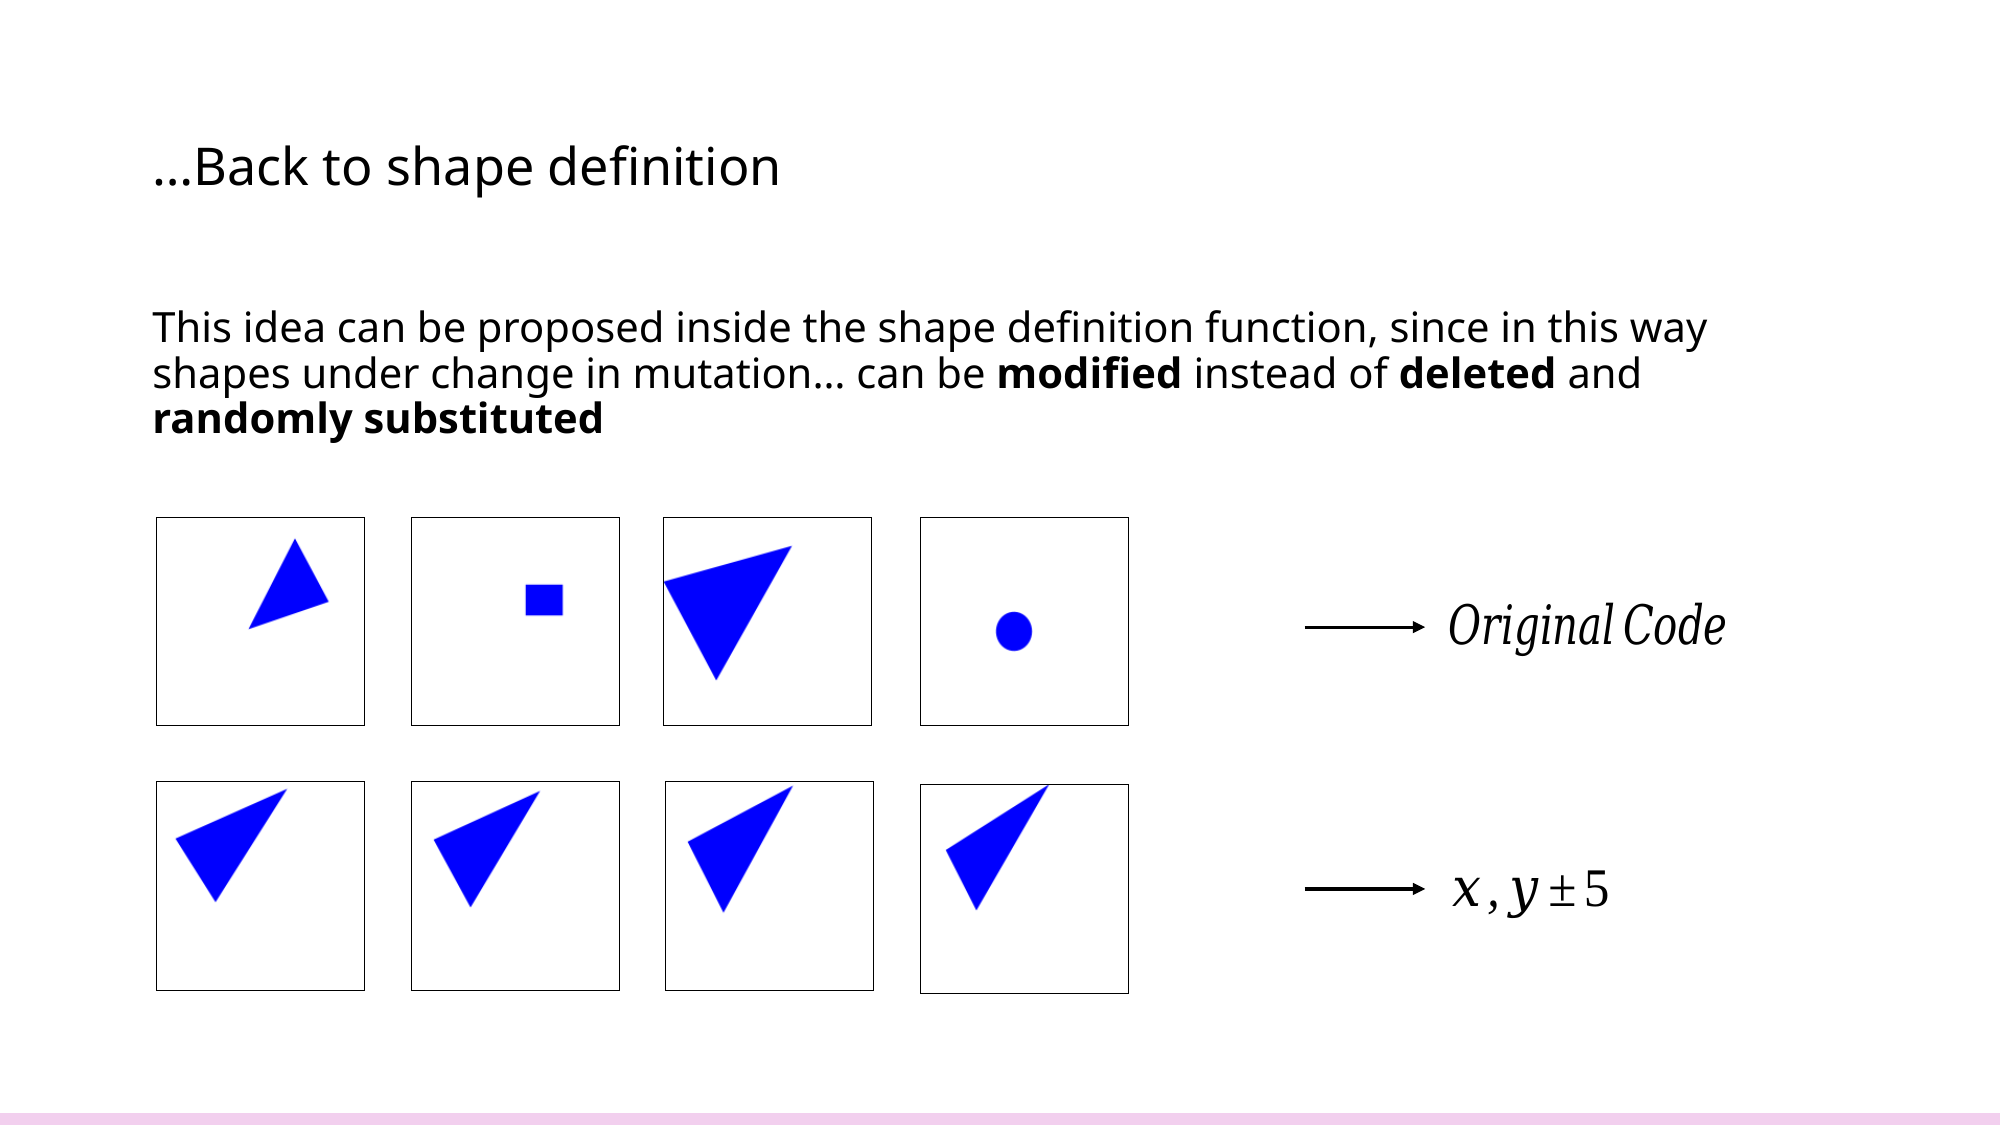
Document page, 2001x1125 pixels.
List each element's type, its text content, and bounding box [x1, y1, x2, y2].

picture [662, 516, 873, 727]
picture [919, 516, 1129, 727]
picture [156, 781, 366, 991]
picture [665, 781, 875, 991]
picture [410, 516, 620, 727]
list This idea can be proposed inside the shape definition function, since in this way shapes under change in mutation… can be modified instead of deleted and randomly substituted [137, 299, 1863, 756]
picture [410, 781, 620, 991]
text_box …Back to shape definition [137, 59, 1863, 278]
picture [919, 784, 1129, 994]
picture [156, 516, 366, 727]
text_box [0, 1111, 2000, 1125]
